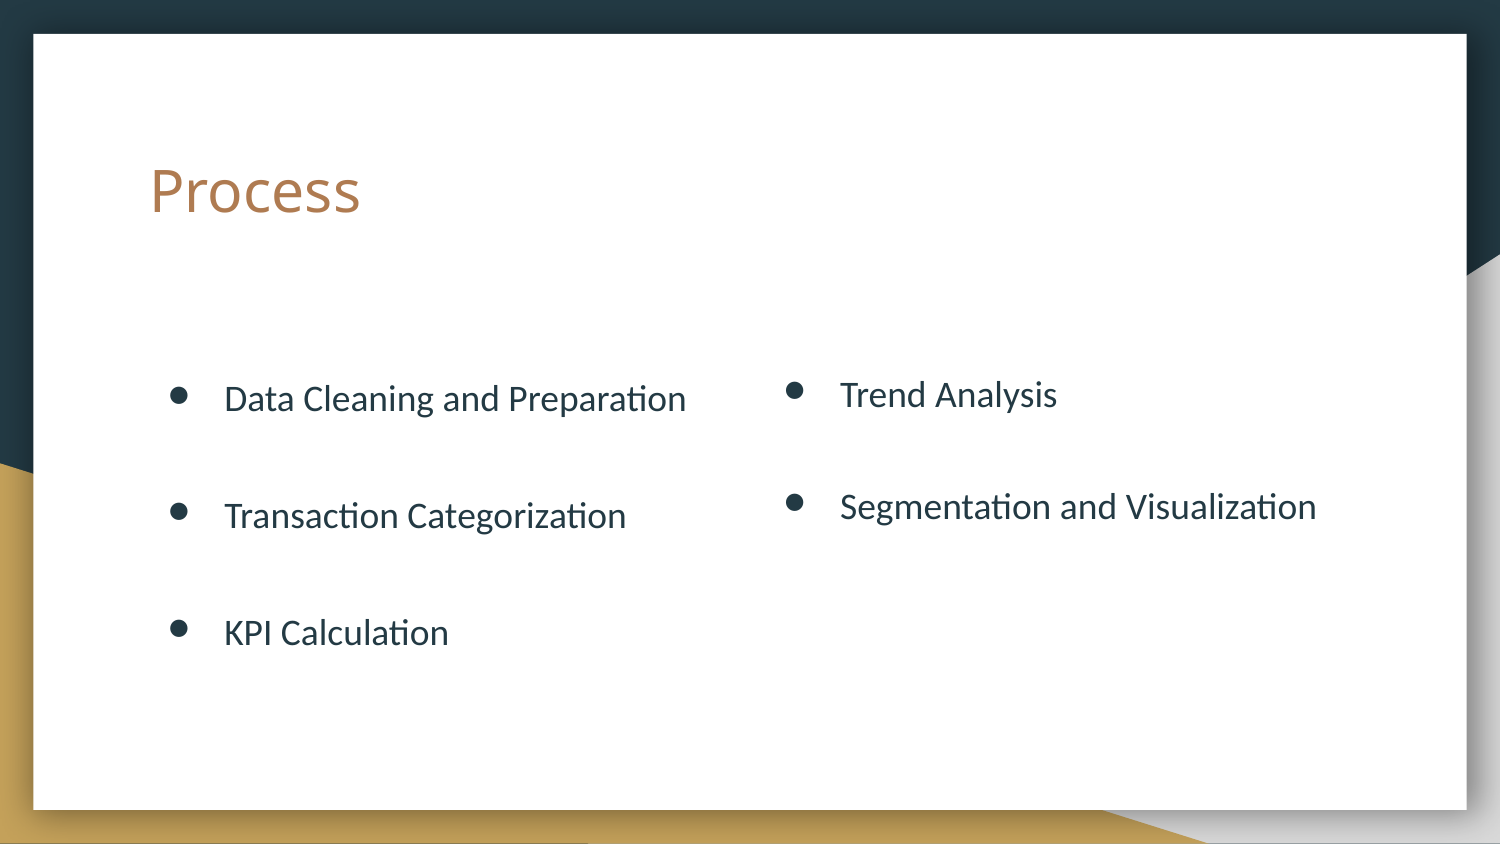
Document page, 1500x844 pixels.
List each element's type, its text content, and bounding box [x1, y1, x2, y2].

list Data Cleaning and Preparation Transaction Categorization KPI Calculation [134, 287, 739, 689]
list Trend Analysis Segmentation and Visualization [750, 287, 1355, 689]
title Process [134, 138, 1366, 240]
